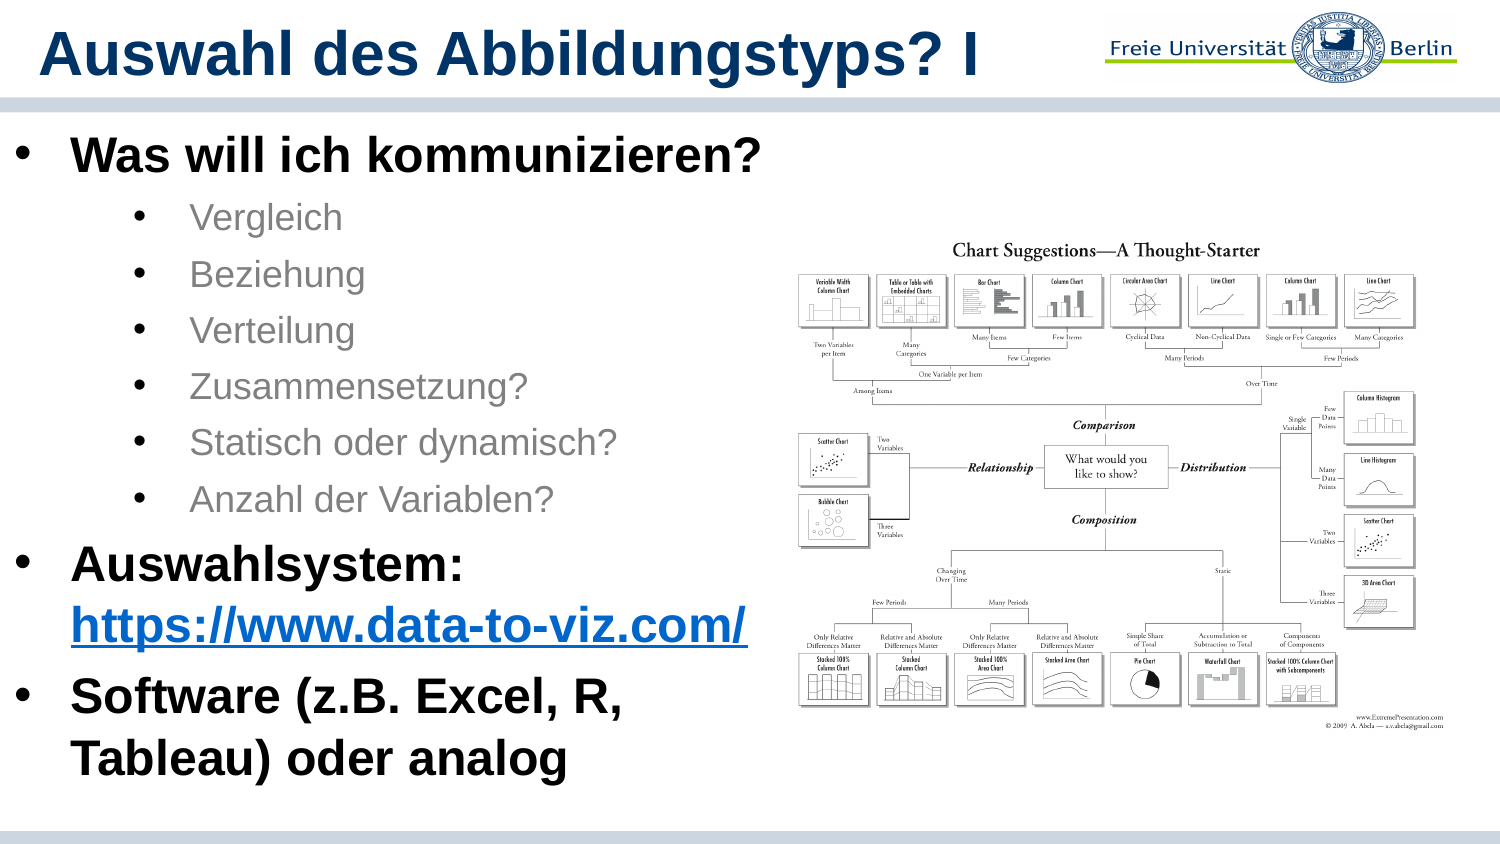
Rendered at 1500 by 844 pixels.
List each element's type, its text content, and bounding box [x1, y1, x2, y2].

picture [1105, 12, 1457, 83]
title Auswahl des Abbildungstyps? I [38, 12, 1098, 83]
list Was will ich kommunizieren? Vergleich Beziehung Verteilung Zusammensetzung? Statisch oder dynamisch? Anzahl der Variablen? Auswahlsystem: https://www.data-to-viz.com/ Software (z.B. Excel, R, Tableau) oder analog [14, 120, 768, 817]
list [749, 193, 1462, 744]
